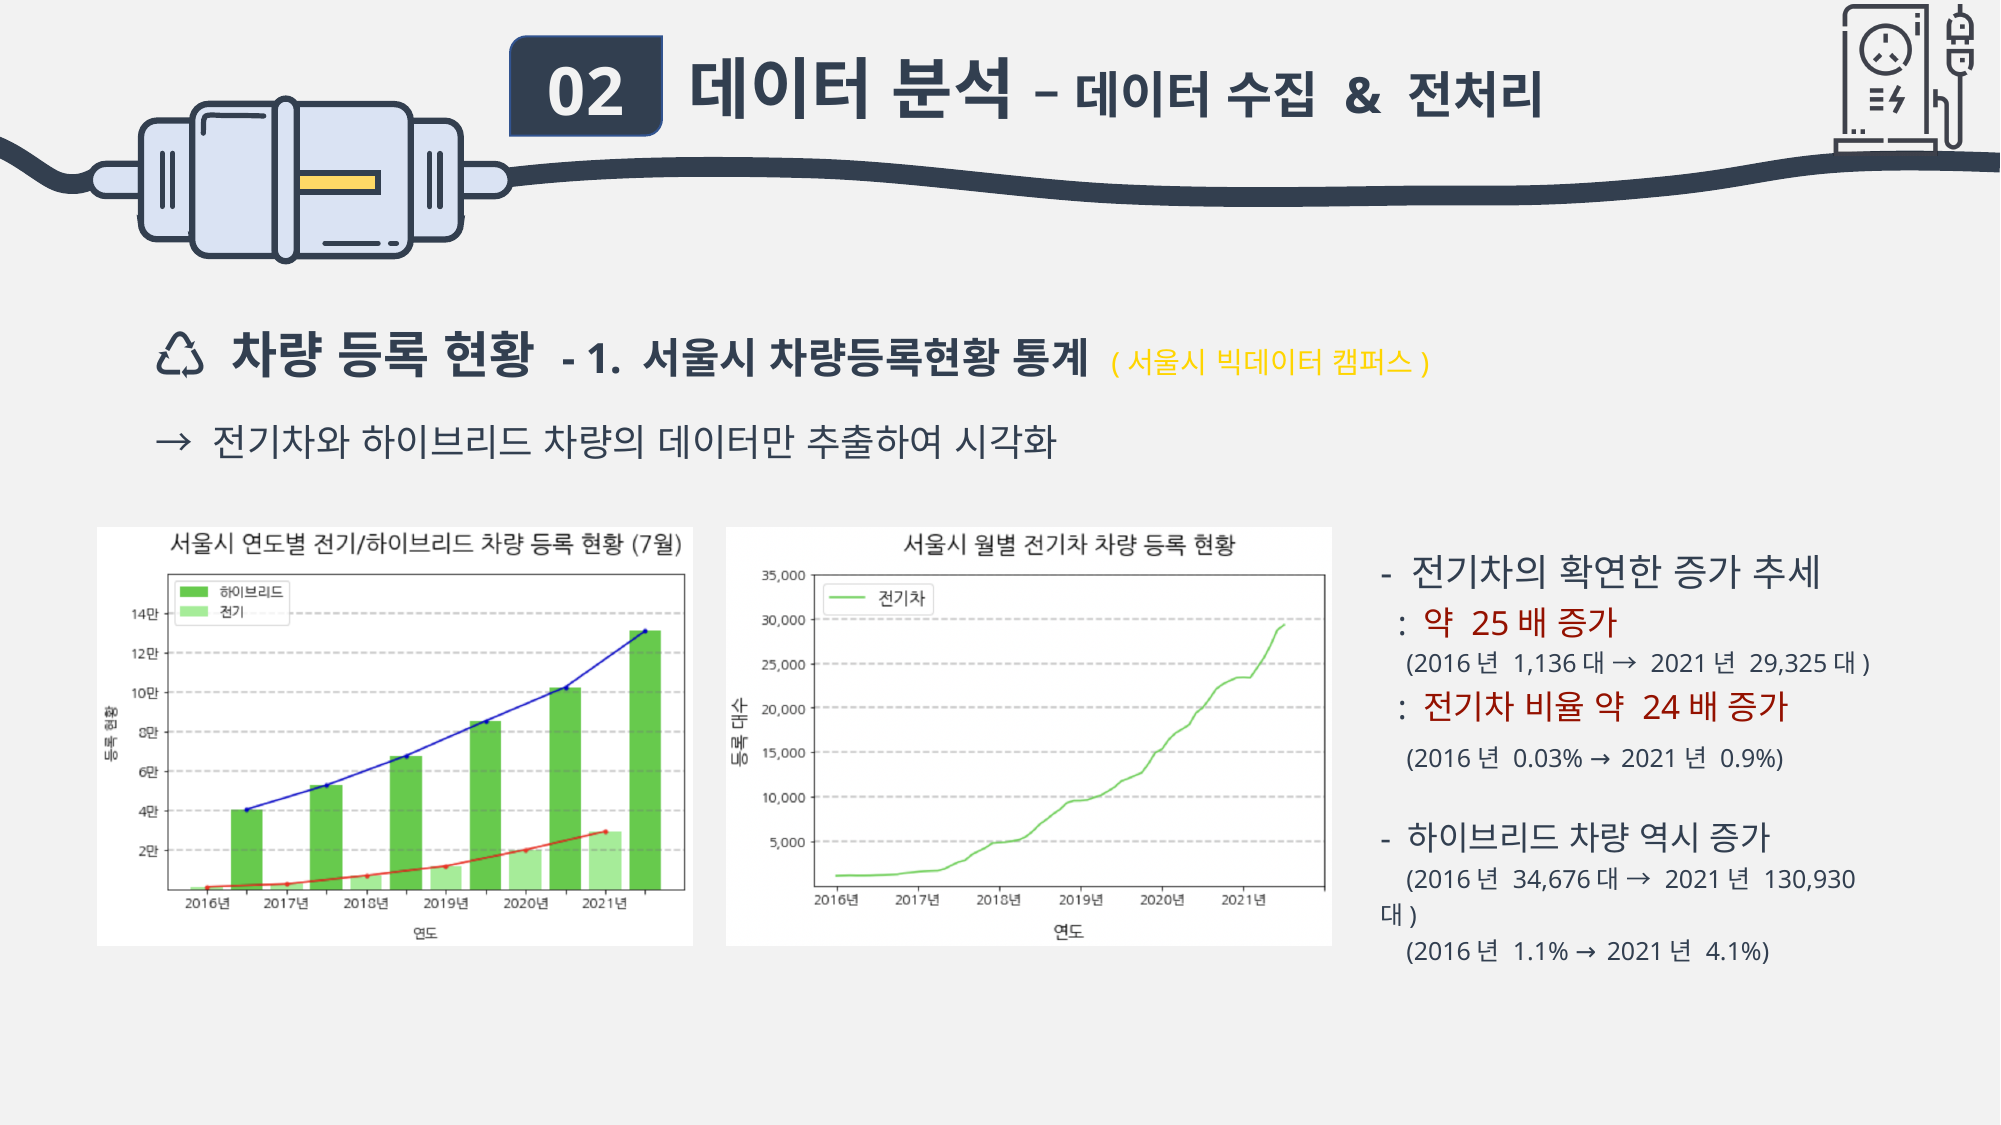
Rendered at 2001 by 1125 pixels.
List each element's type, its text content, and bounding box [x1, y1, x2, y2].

text_box ♺ 차량 등록 현황 - 1. 서울시 차량등록현황 통계 (서울시 빅데이터 캠퍼스) [141, 304, 1538, 391]
picture [96, 527, 693, 946]
picture [1827, 4, 1980, 156]
text_box 02 [509, 35, 663, 104]
picture [726, 527, 1332, 946]
text_box 데이터 분석 – 데이터 수집 & 전처리 [673, 39, 1704, 104]
text_box → 전기차와 하이브리드 차량의 데이터만 추출하여 시각화 [140, 411, 1517, 472]
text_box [0, 98, 297, 262]
text_box - 전기차의 확연한 증가 추세 : 약 25배 증가 (2016년 1,136대 → 2021년 29,325대) : 전기차 비율 약 24배 증가 (2016년 0.03% → 2021년 0.9%) - 하이브리드 차량 역시 증가 (2016년 34,676대 → 2021년 130,930대) (2016년 1.1% → 2021년 4.1%) [1365, 532, 1908, 973]
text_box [297, 104, 2000, 257]
